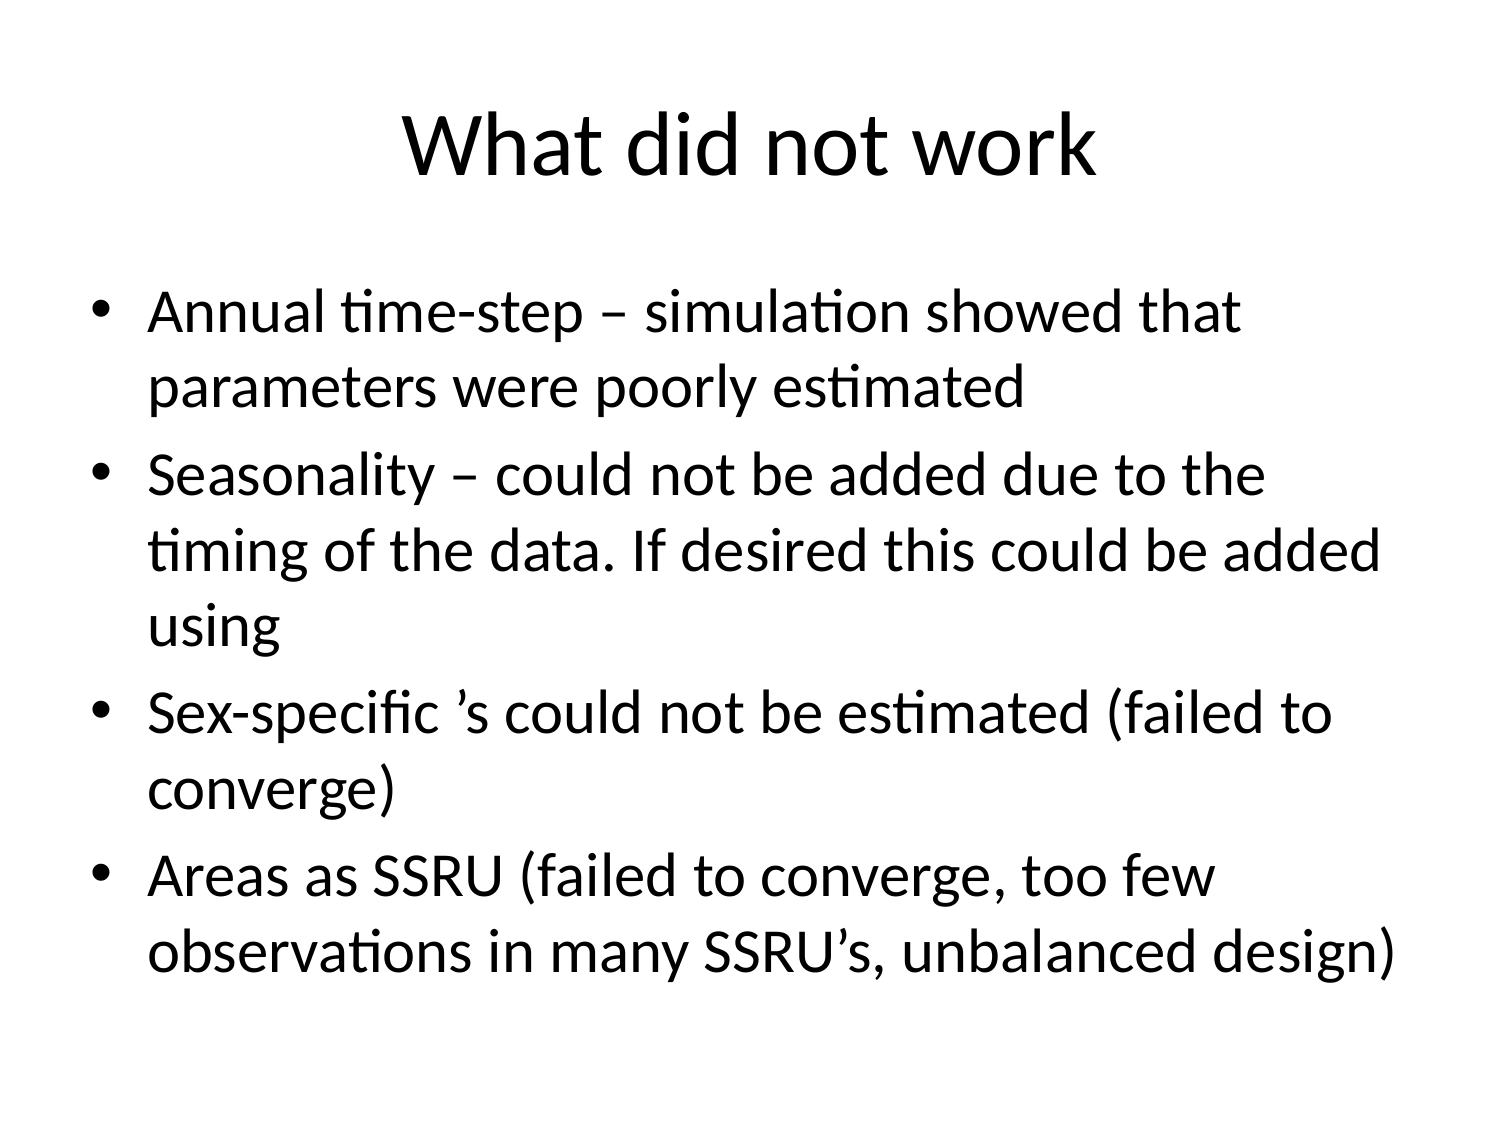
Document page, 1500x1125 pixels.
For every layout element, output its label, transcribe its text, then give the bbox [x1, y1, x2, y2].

title What did not work [75, 45, 1425, 233]
